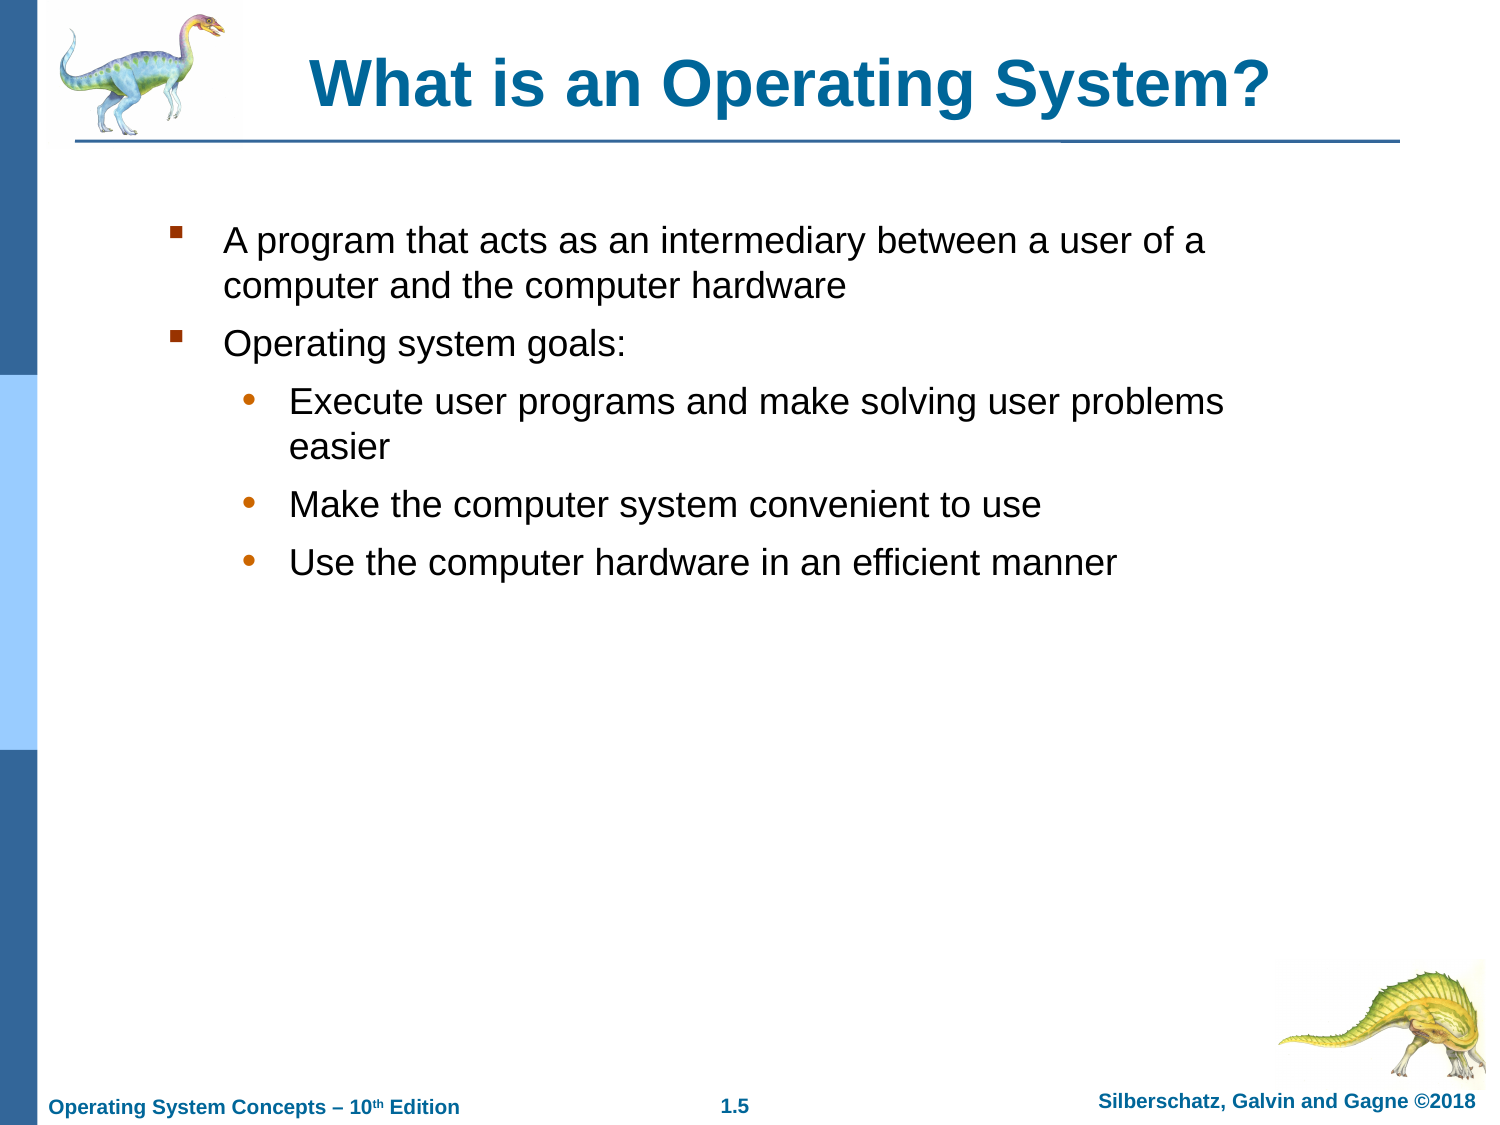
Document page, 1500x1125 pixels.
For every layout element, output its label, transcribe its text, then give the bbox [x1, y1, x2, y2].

picture [46, 0, 243, 149]
title What is an Operating System? [158, 32, 1425, 128]
picture [1275, 959, 1486, 1090]
list A program that acts as an intermediary between a user of a computer and the computer hardware Operating system goals: Execute user programs and make solving user problems easier Make the computer system convenient to use Use the computer hardware in an efficient manner [151, 208, 1321, 891]
